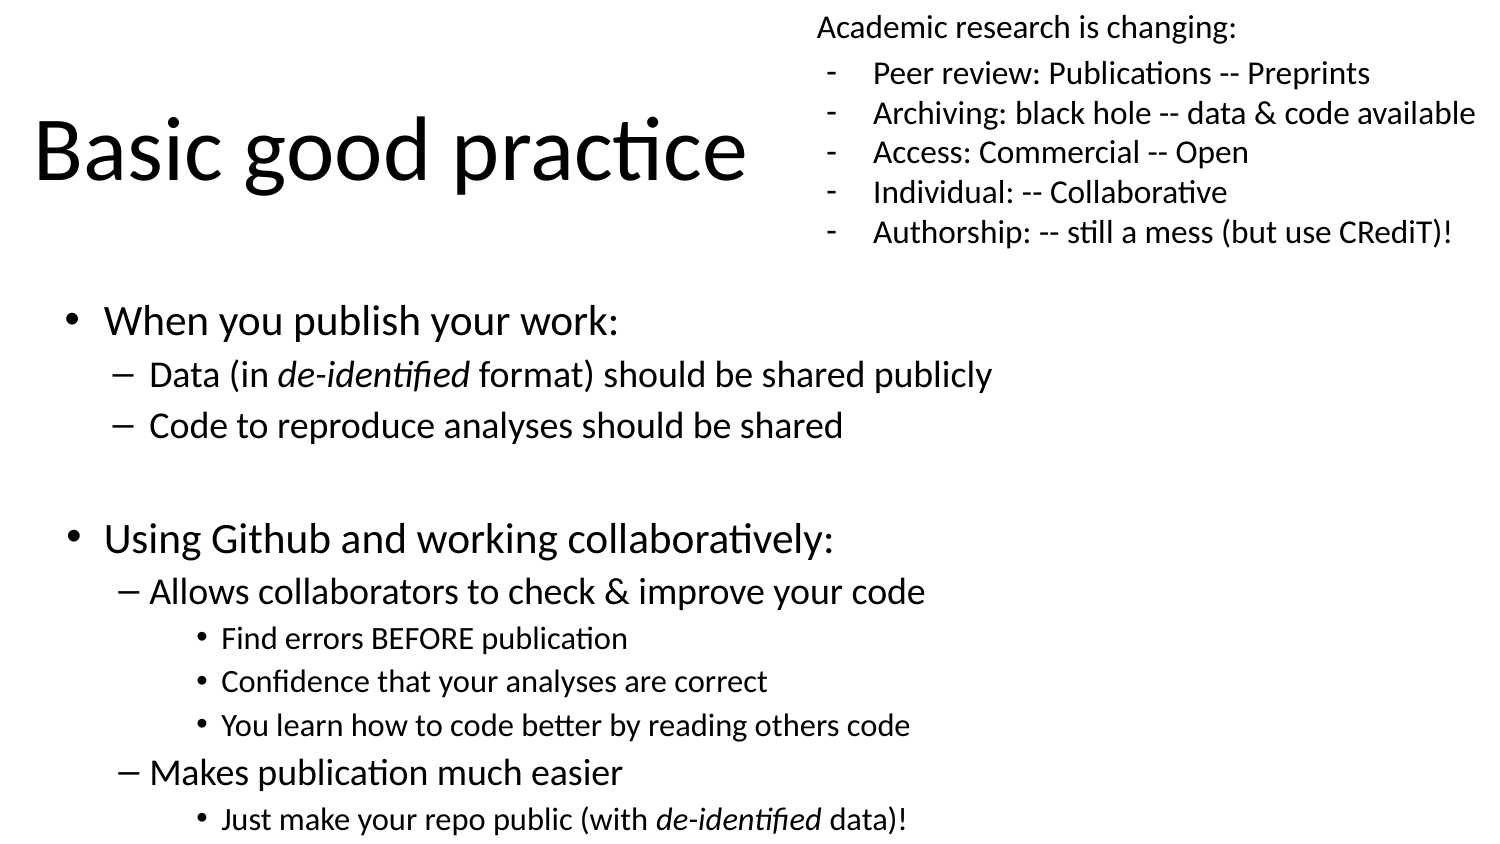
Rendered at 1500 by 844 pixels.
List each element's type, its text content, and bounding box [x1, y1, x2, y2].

title Basic good practice [0, 73, 805, 214]
list When you publish your work: Data (in de-identified format) should be shared publicly Code to reproduce analyses should be shared Using Github and working collaboratively: Allows collaborators to check & improve your code Find errors BEFORE publication Confidence that your analyses are correct You learn how to code better by reading others code Makes publication much easier Just make your repo public (with de-identified data)! [53, 286, 1282, 844]
text_box Academic research is changing: Peer review: Publications -- Preprints Archiving: black hole -- data & code available Access: Commercial -- Open Individual: -- Collaborative Authorship: -- still a mess (but use CRediT)! [805, 0, 1500, 308]
